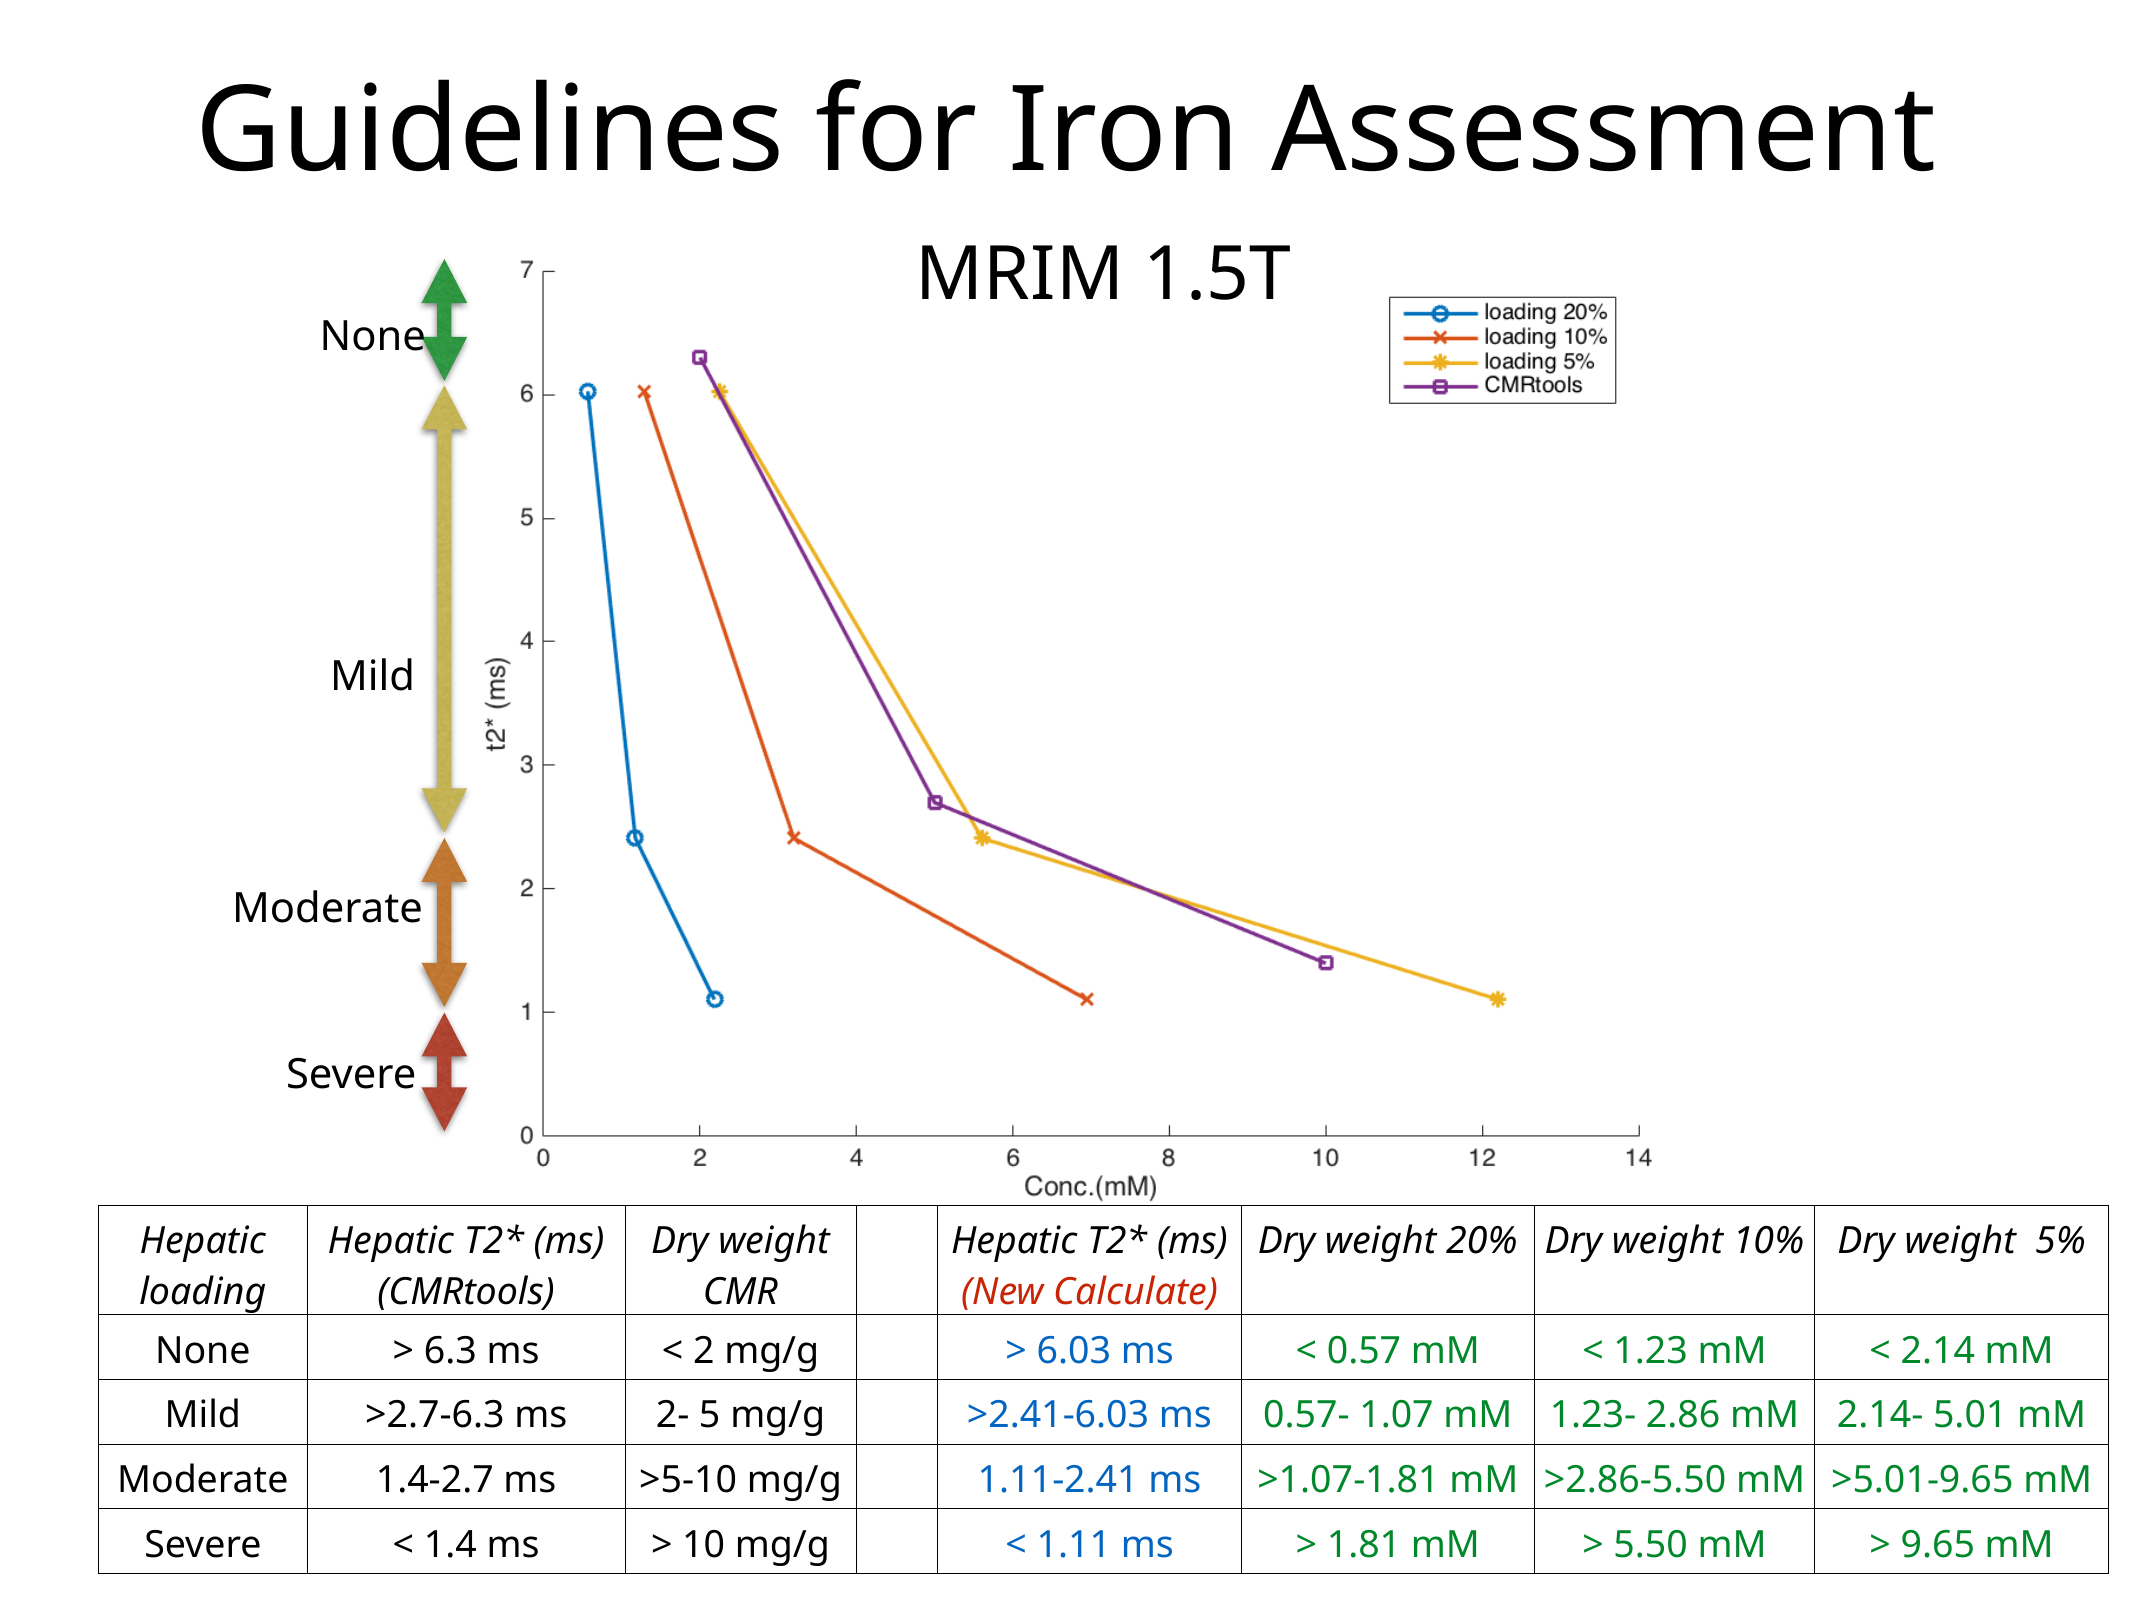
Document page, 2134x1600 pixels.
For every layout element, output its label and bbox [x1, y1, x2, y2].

table_header [99, 1206, 307, 1314]
table_cell [626, 1315, 856, 1379]
table_cell [1242, 1509, 1534, 1573]
table_cell [938, 1445, 1241, 1508]
table_header [1242, 1252, 1534, 1314]
table_cell [1535, 1509, 1814, 1573]
text_box [223, 872, 360, 939]
table_cell [857, 1445, 937, 1508]
table_cell [1242, 1380, 1534, 1444]
table_cell [857, 1509, 937, 1573]
table_header [1815, 1206, 2108, 1314]
text_box [321, 640, 360, 708]
table_cell [308, 1509, 625, 1573]
table_cell [1815, 1380, 2108, 1444]
table_cell [308, 1380, 625, 1444]
table_cell [1535, 1315, 1814, 1379]
table_cell [626, 1380, 856, 1444]
table_cell [1242, 1315, 1534, 1379]
table_cell [626, 1445, 856, 1508]
text_box [311, 300, 360, 367]
table_cell [1815, 1445, 2108, 1508]
table_cell [99, 1445, 307, 1508]
table_cell [938, 1315, 1241, 1379]
table_cell [857, 1380, 937, 1444]
table_cell [857, 1315, 937, 1379]
table_header [626, 1252, 856, 1314]
table_cell [99, 1380, 307, 1444]
table_header [857, 1252, 937, 1314]
table_header [1535, 1206, 1814, 1314]
table_cell [938, 1380, 1241, 1444]
table_cell [1815, 1509, 2108, 1573]
text_box [124, 18, 2009, 227]
table_cell [1242, 1445, 1534, 1508]
table_cell [938, 1509, 1241, 1573]
table_cell [1535, 1380, 1814, 1444]
picture [360, 192, 1773, 1252]
table_cell [308, 1445, 625, 1508]
table_cell [1815, 1315, 2108, 1379]
table_cell [99, 1315, 307, 1379]
table_cell [308, 1315, 625, 1379]
table_header [938, 1252, 1241, 1314]
table_header [308, 1206, 625, 1314]
table_cell [1535, 1445, 1814, 1508]
text_box [277, 1038, 360, 1106]
table_cell [99, 1509, 307, 1573]
table_cell [626, 1509, 856, 1573]
